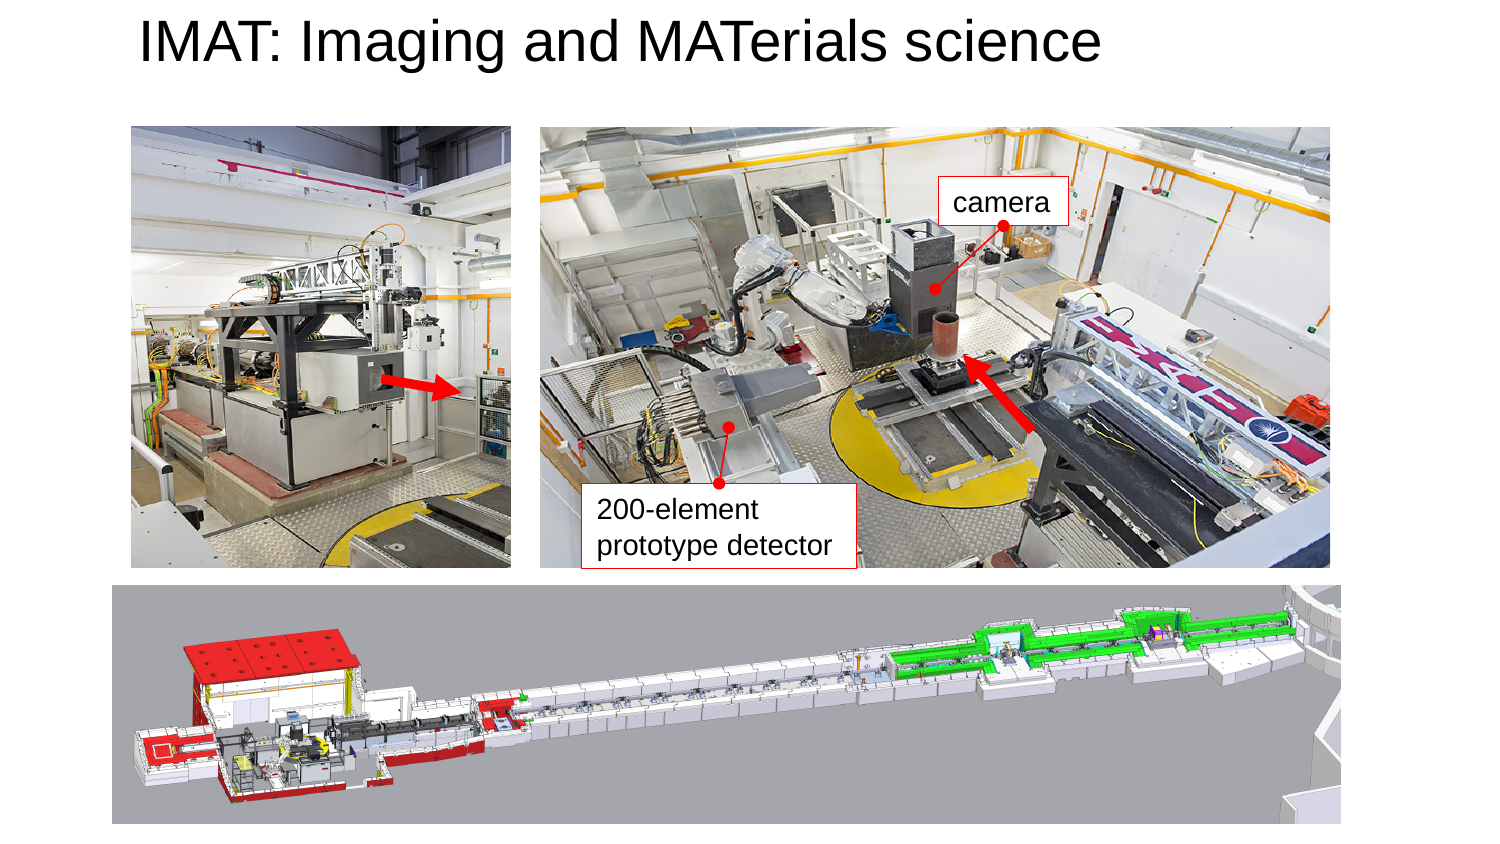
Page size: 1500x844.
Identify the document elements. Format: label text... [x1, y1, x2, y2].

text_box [111, 126, 1341, 824]
text_box IMAT: Imaging and MATerials science [123, 0, 1388, 81]
